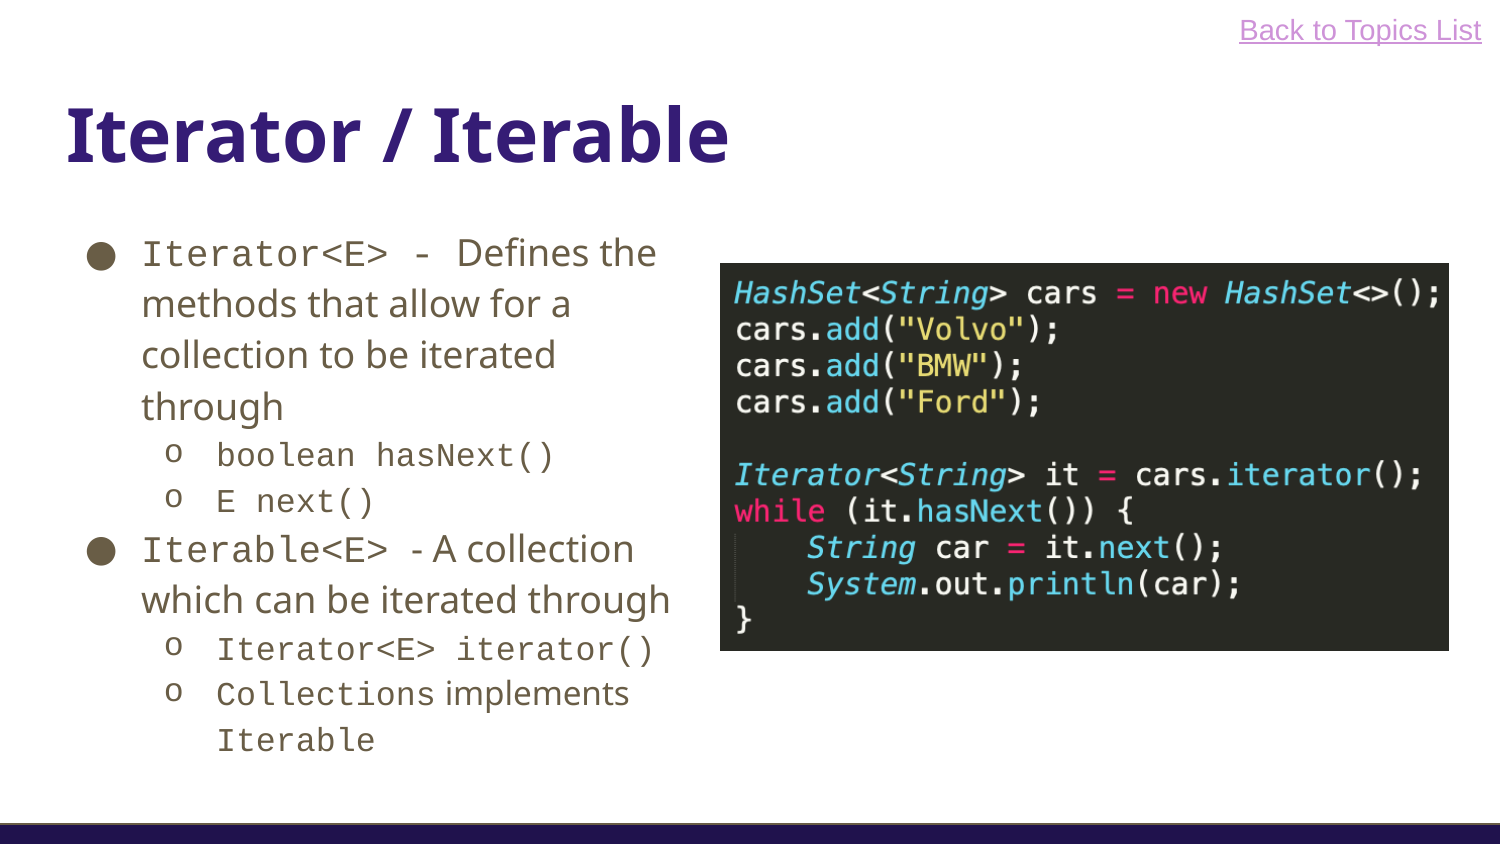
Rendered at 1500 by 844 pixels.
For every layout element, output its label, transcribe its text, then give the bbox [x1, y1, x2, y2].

title Iterator / Iterable [51, 72, 1449, 189]
list Iterator<E> - Defines the methods that allow for a collection to be iterated through boolean hasNext() E next() Iterable<E> - A collection which can be iterated through Iterator<E> iterator() Collections implements Iterable [51, 207, 698, 750]
picture [720, 263, 1450, 652]
text_box Back to Topics List [1210, 3, 1497, 54]
text_box [0, 823, 1500, 844]
